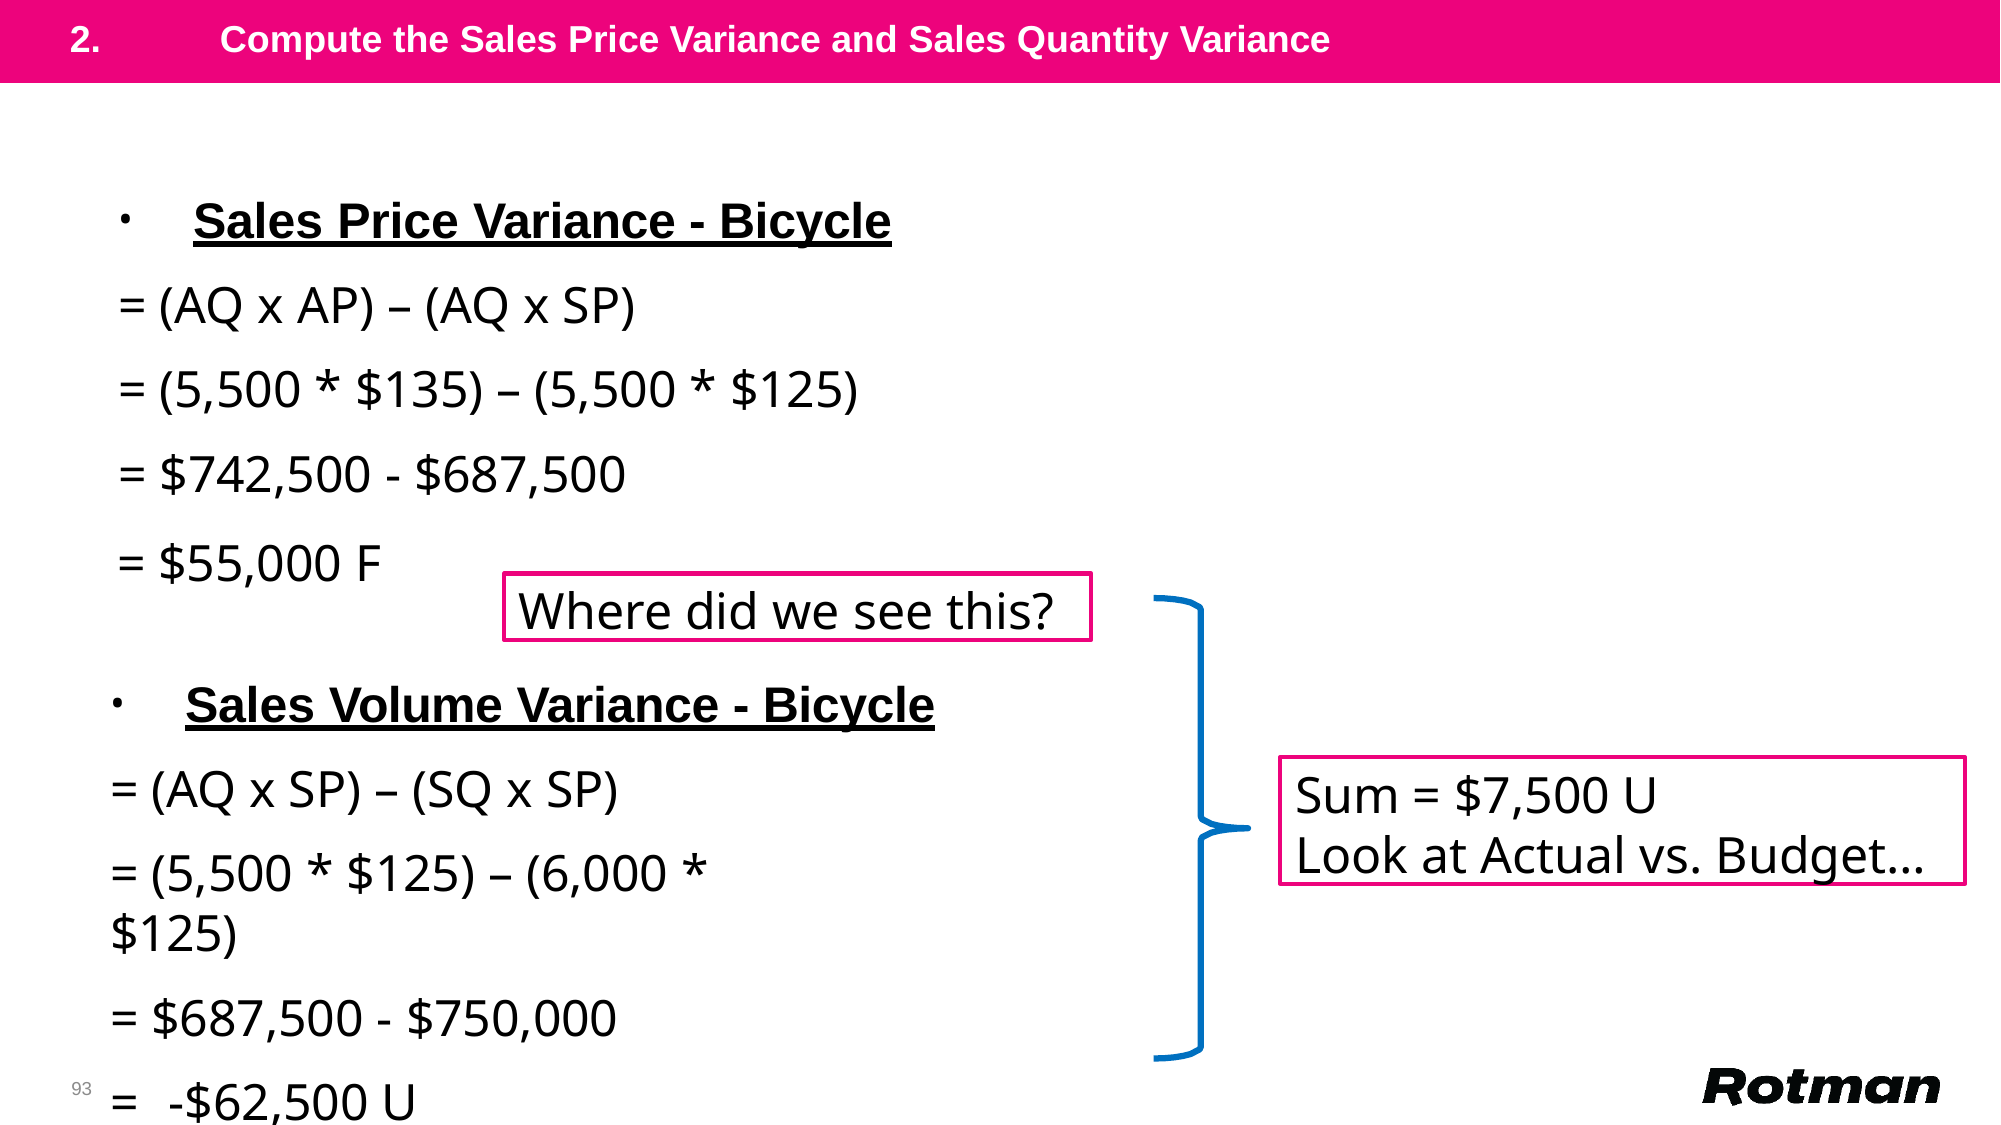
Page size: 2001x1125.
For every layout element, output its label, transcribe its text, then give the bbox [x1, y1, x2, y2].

text_box [1153, 598, 1249, 1059]
picture [1702, 1068, 1940, 1106]
text_box = $55,000 F [114, 529, 388, 592]
text_box Bicycles Sales Price Variance - Bicycle = (AQ x AP) – (AQ x SP) = (5,500 * $135) – (5,500 * $125) = $742,500 - $687,500 [76, 92, 1048, 503]
subtitle 2. Compute the Sales Price Variance and Sales Quantity Variance [55, 0, 1630, 79]
text_box = (AQ x SP) – (SQ x SP) = (5,500 * $125) – (6,000 * $125) = $687,500 - $750,000 = -$62,500 U [107, 730, 845, 1125]
text_box Sales Volume Variance - Bicycle [107, 670, 1092, 733]
slide_number 93 [39, 761, 107, 1125]
text_box Where did we see this? [504, 573, 1092, 640]
text_box Sum = $7,500 U Look at Actual vs. Budget… [1280, 757, 1966, 884]
